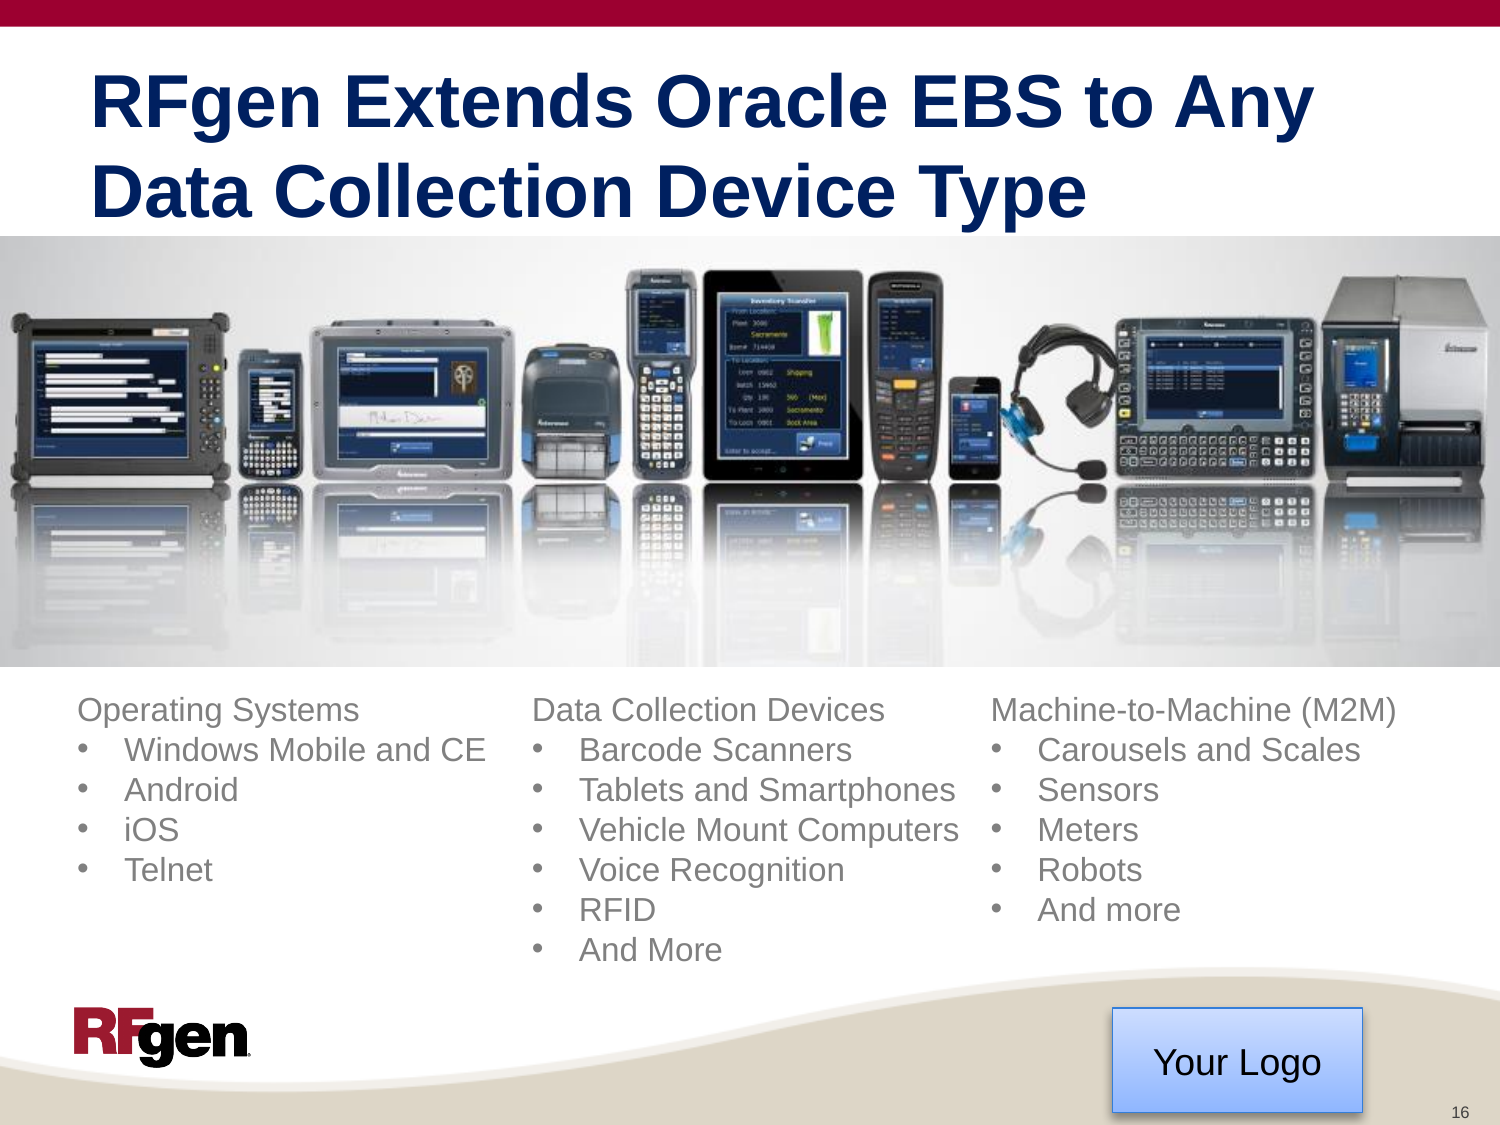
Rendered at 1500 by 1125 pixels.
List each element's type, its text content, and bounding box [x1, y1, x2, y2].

picture [0, 958, 1500, 1125]
text_box Data Collection Devices Barcode Scanners Tablets and Smartphones Vehicle Mount Computers Voice Recognition RFID And More [517, 680, 980, 976]
text_box Operating Systems Windows Mobile and CE Android iOS Telnet [62, 680, 517, 896]
slide_number 16 [1429, 1081, 1492, 1125]
text_box RFgen Extends Oracle EBS to Any Data Collection Device Type [74, 45, 1438, 233]
picture [0, 236, 1500, 667]
text_box Machine-to-Machine (M2M) Carousels and Scales Sensors Meters Robots And more [980, 680, 1478, 936]
